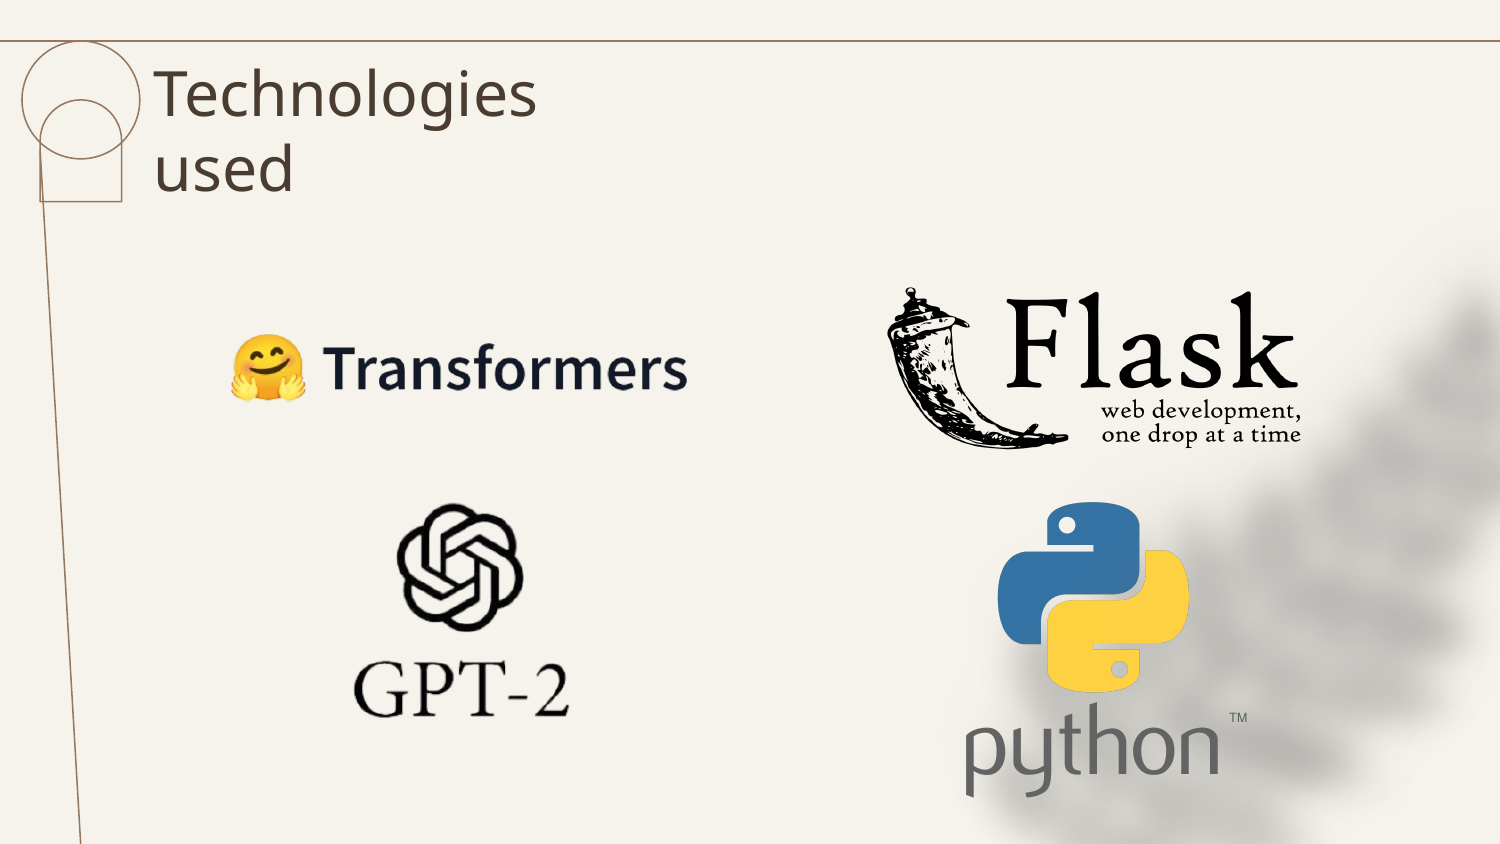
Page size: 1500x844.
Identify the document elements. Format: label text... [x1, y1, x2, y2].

picture [823, 176, 1500, 844]
picture [189, 259, 751, 786]
title Technologies used [138, 124, 686, 219]
